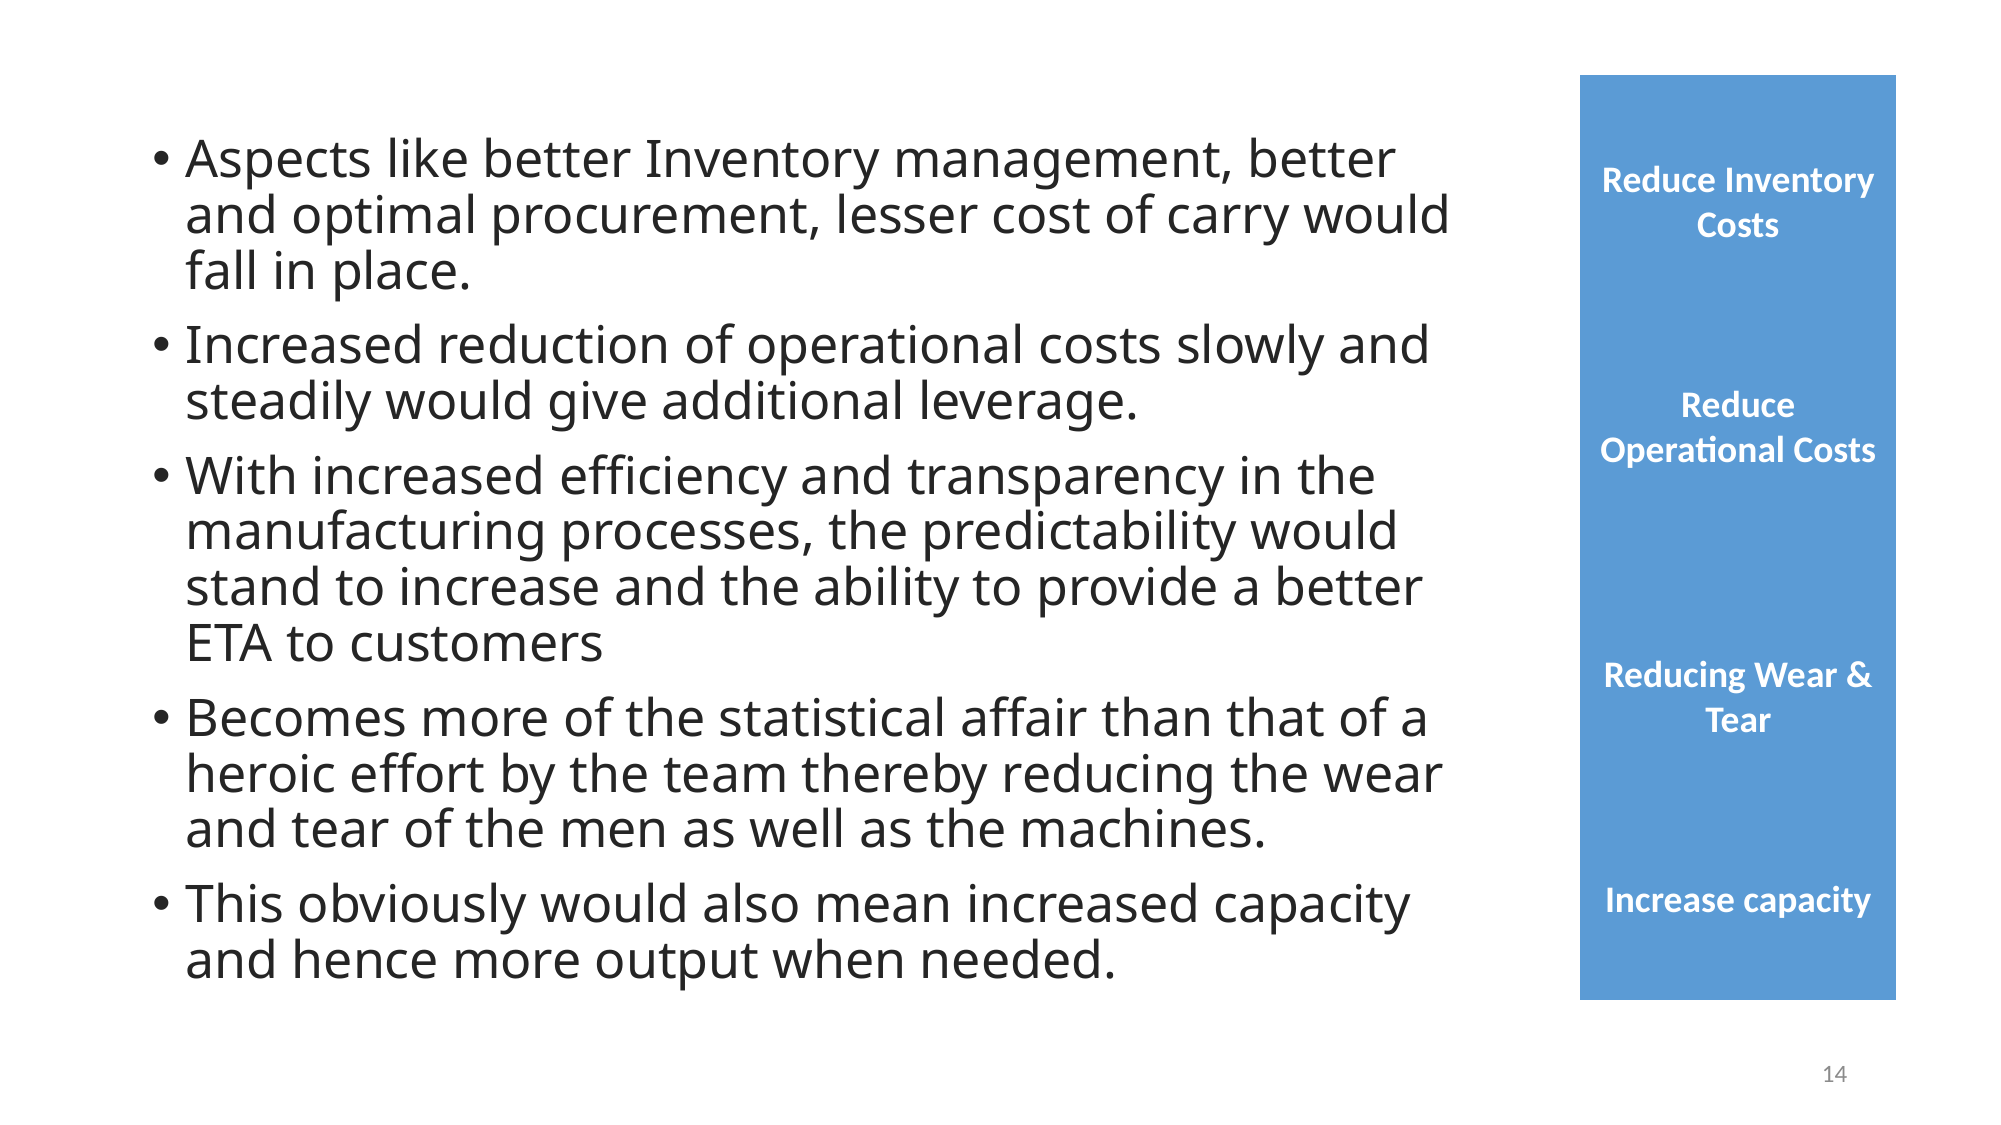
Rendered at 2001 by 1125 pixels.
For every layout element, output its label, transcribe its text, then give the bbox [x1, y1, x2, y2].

slide_number 14 [1412, 1042, 1863, 1103]
text_box Reduce Inventory Costs Reduce Operational Costs Reducing Wear & Tear Increase capacity [1577, 72, 1899, 1003]
list Aspects like better Inventory management, better and optimal procurement, lesser cost of carry would fall in place. Increased reduction of operational costs slowly and steadily would give additional leverage. With increased efficiency and transparency in the manufacturing processes, the predictability would stand to increase and the ability to provide a better ETA to customers Becomes more of the statistical affair than that of a heroic effort by the team thereby reducing the wear and tear of the men as well as the machines. This obviously would also mean increased capacity and hence more output when needed. [137, 125, 1479, 1016]
